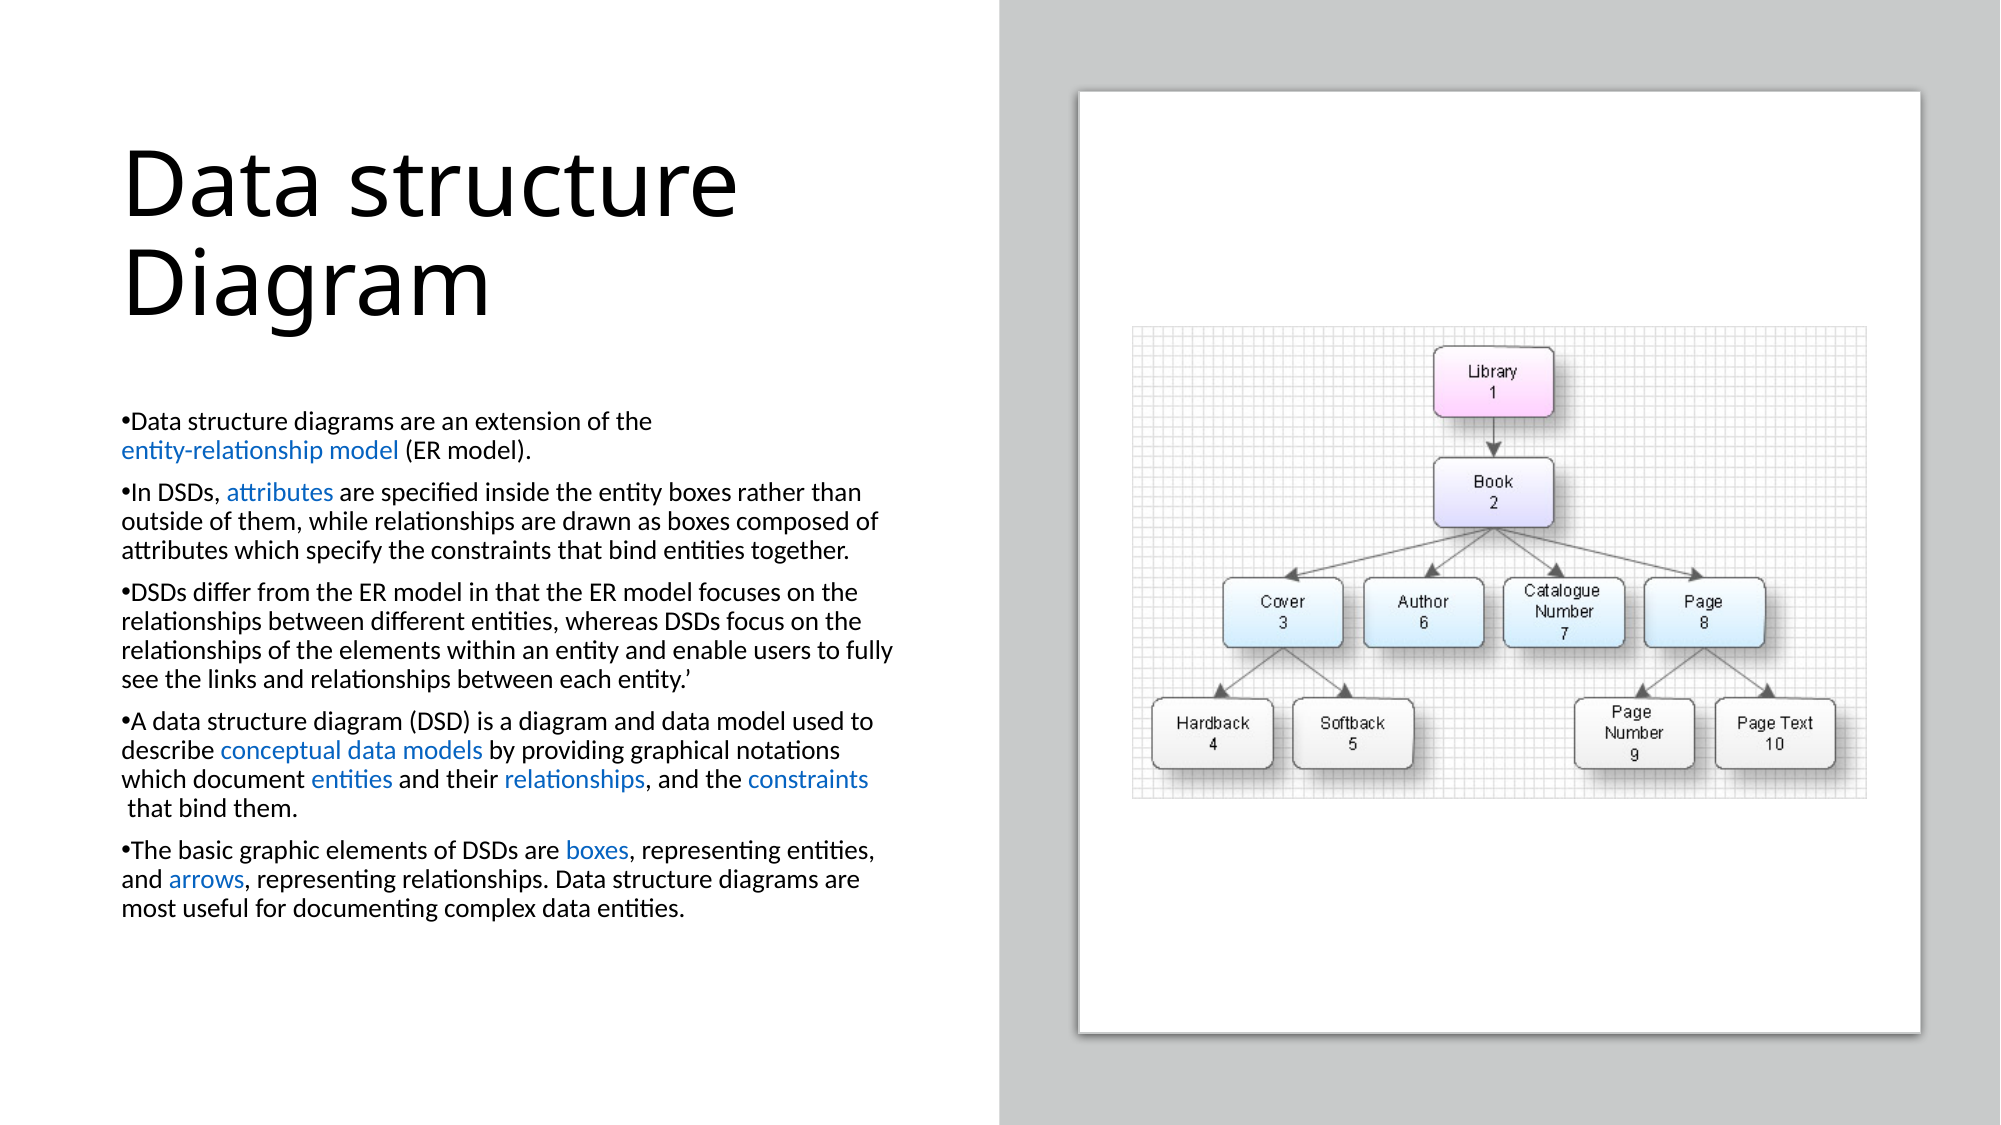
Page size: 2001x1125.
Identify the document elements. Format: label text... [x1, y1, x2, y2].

text_box Data structure diagrams are an extension of the entity-relationship model (ER model). In DSDs, attributes are specified inside the entity boxes rather than outside of them, while relationships are drawn as boxes composed of attributes which specify the constraints that bind entities together. DSDs differ from the ER model in that the ER model focuses on the relationships between different entities, whereas DSDs focus on the relationships of the elements within an entity and enable users to fully see the links and relationships between each entity.’ A data structure diagram (DSD) is a diagram and data model used to describe conceptual data models by providing graphical notations which document entities and their relationships, and the constraints that bind them. The basic graphic elements of DSDs are boxes, representing entities, and arrows, representing relationships. Data structure diagrams are most useful for documenting complex data entities. [106, 399, 918, 1021]
title Data structure Diagram [106, 103, 918, 370]
text_box [998, 0, 2000, 1125]
text_box [1078, 90, 1922, 1034]
picture [1132, 326, 1867, 799]
